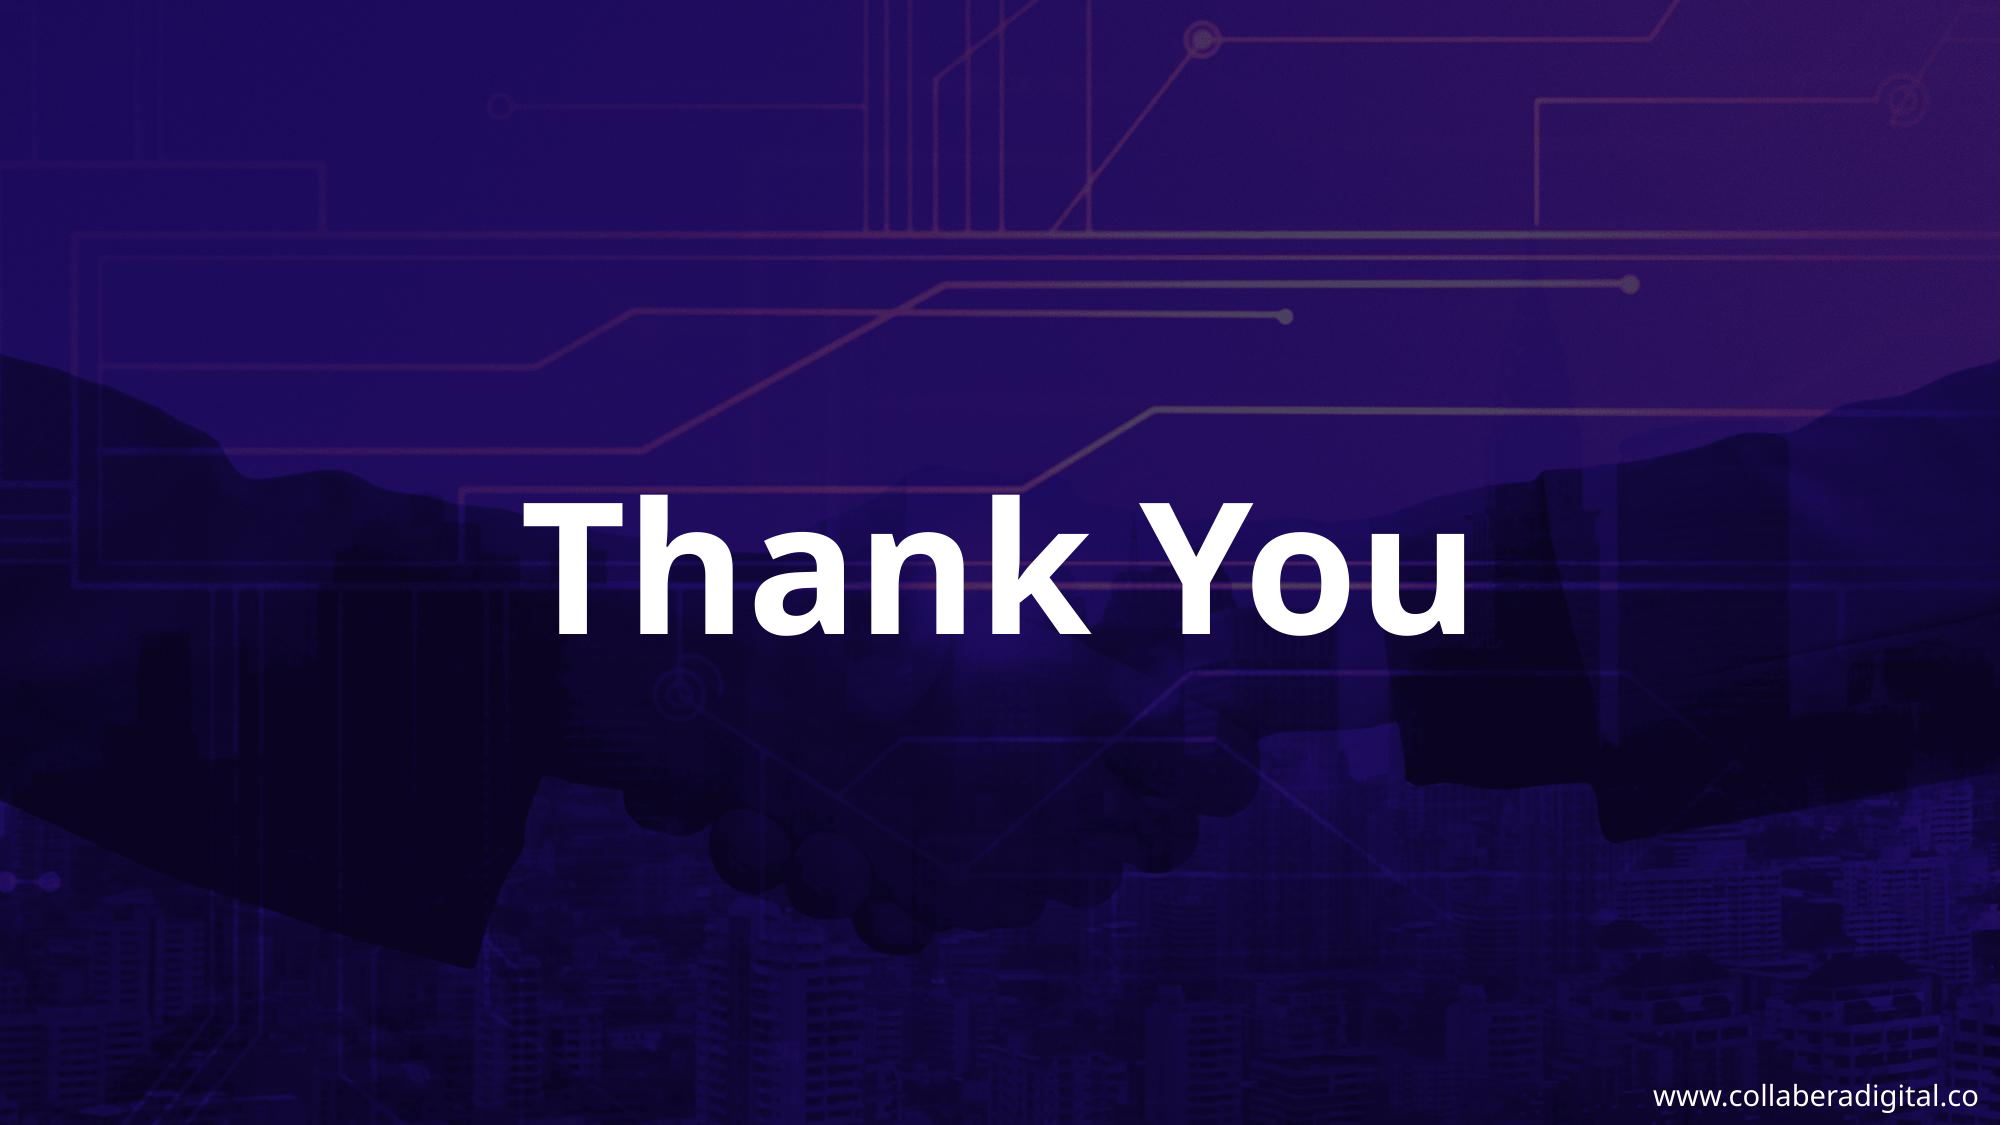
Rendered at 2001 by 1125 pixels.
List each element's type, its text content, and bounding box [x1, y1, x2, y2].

text_box www.collaberadigital.com [1638, 1070, 1999, 1125]
text_box Thank You [457, 443, 1543, 679]
picture [0, 0, 2000, 1125]
